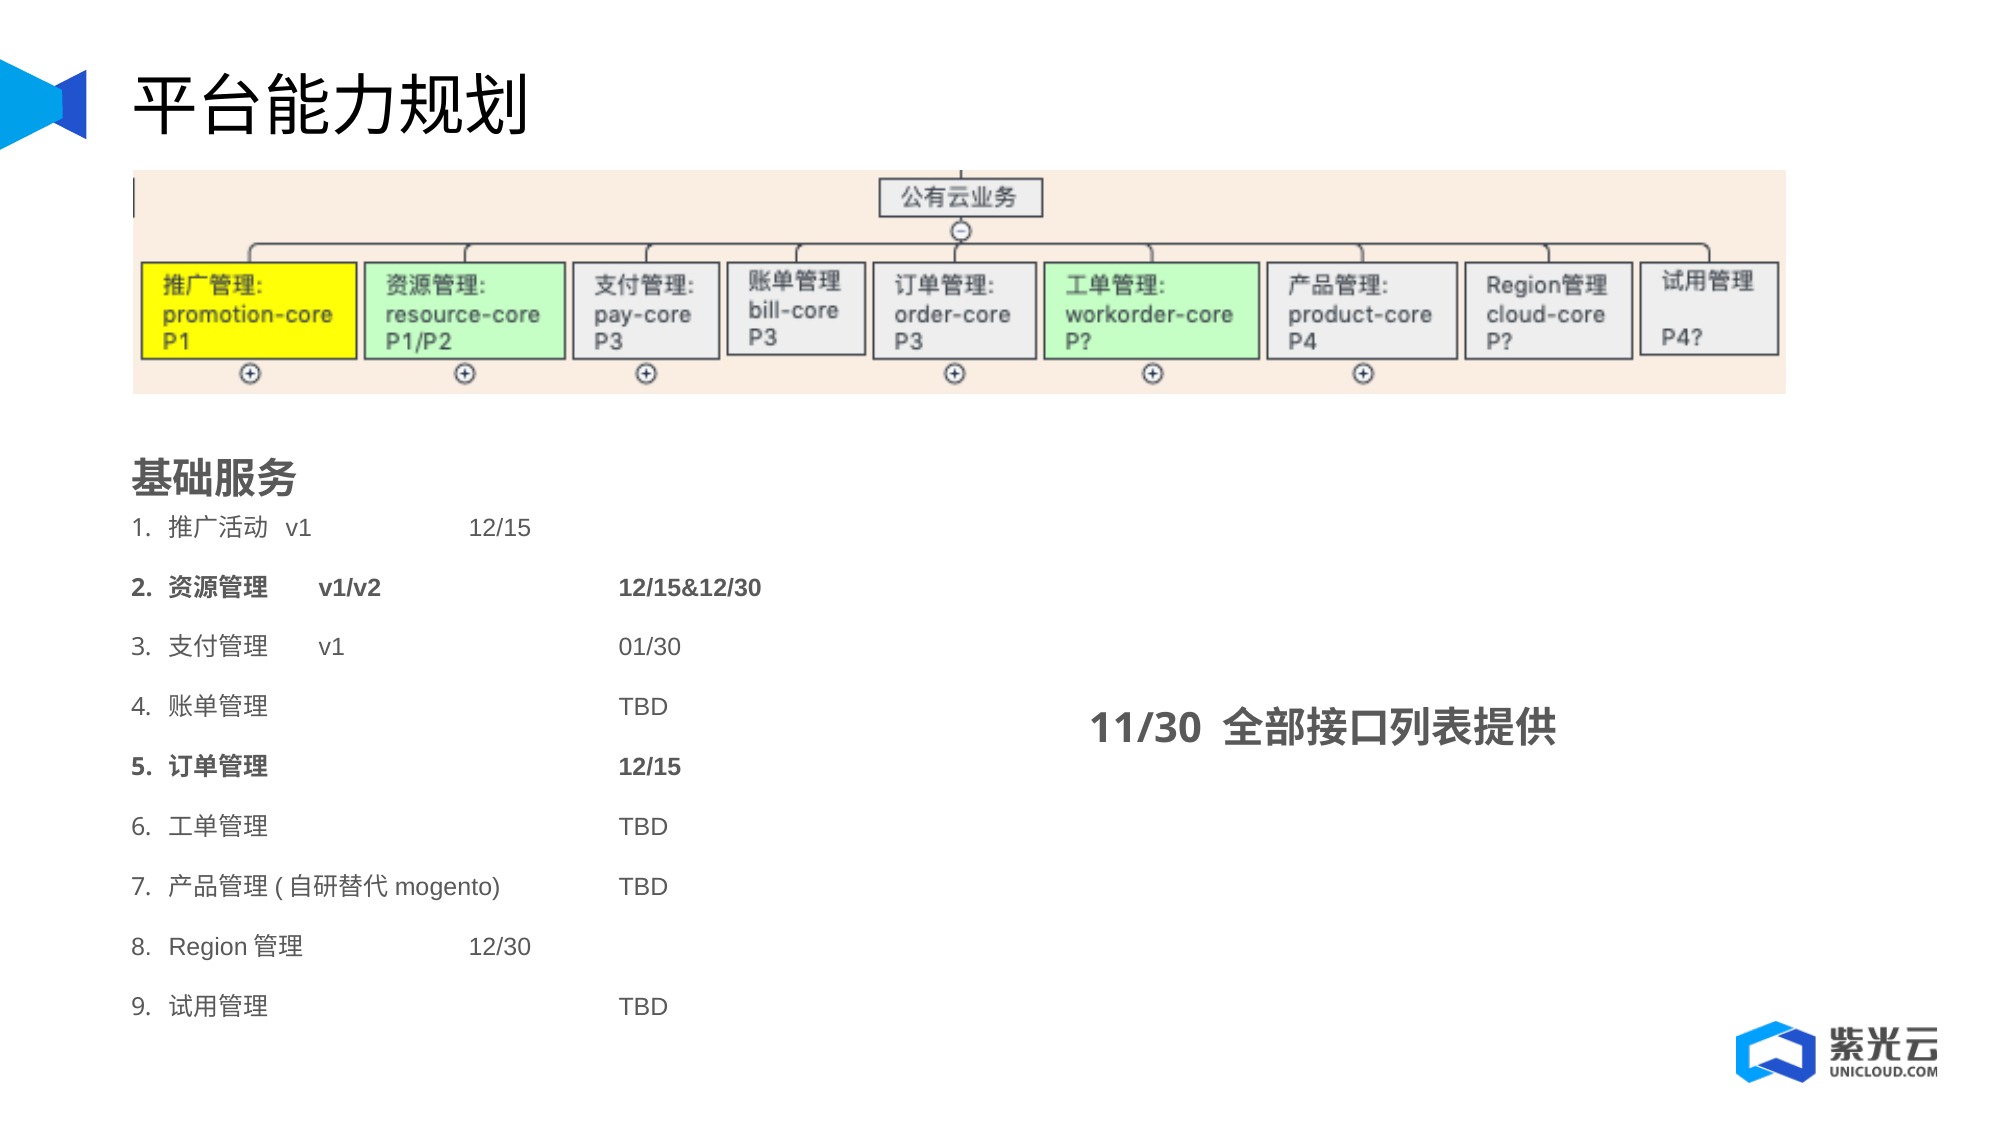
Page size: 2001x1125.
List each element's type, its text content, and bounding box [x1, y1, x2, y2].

text_box 11/30 全部接口列表提供 [1379, 693, 1918, 759]
picture [1736, 1021, 1938, 1083]
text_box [116, 444, 1379, 1034]
title 平台能力规划 [116, 45, 1075, 171]
picture [133, 170, 1786, 394]
